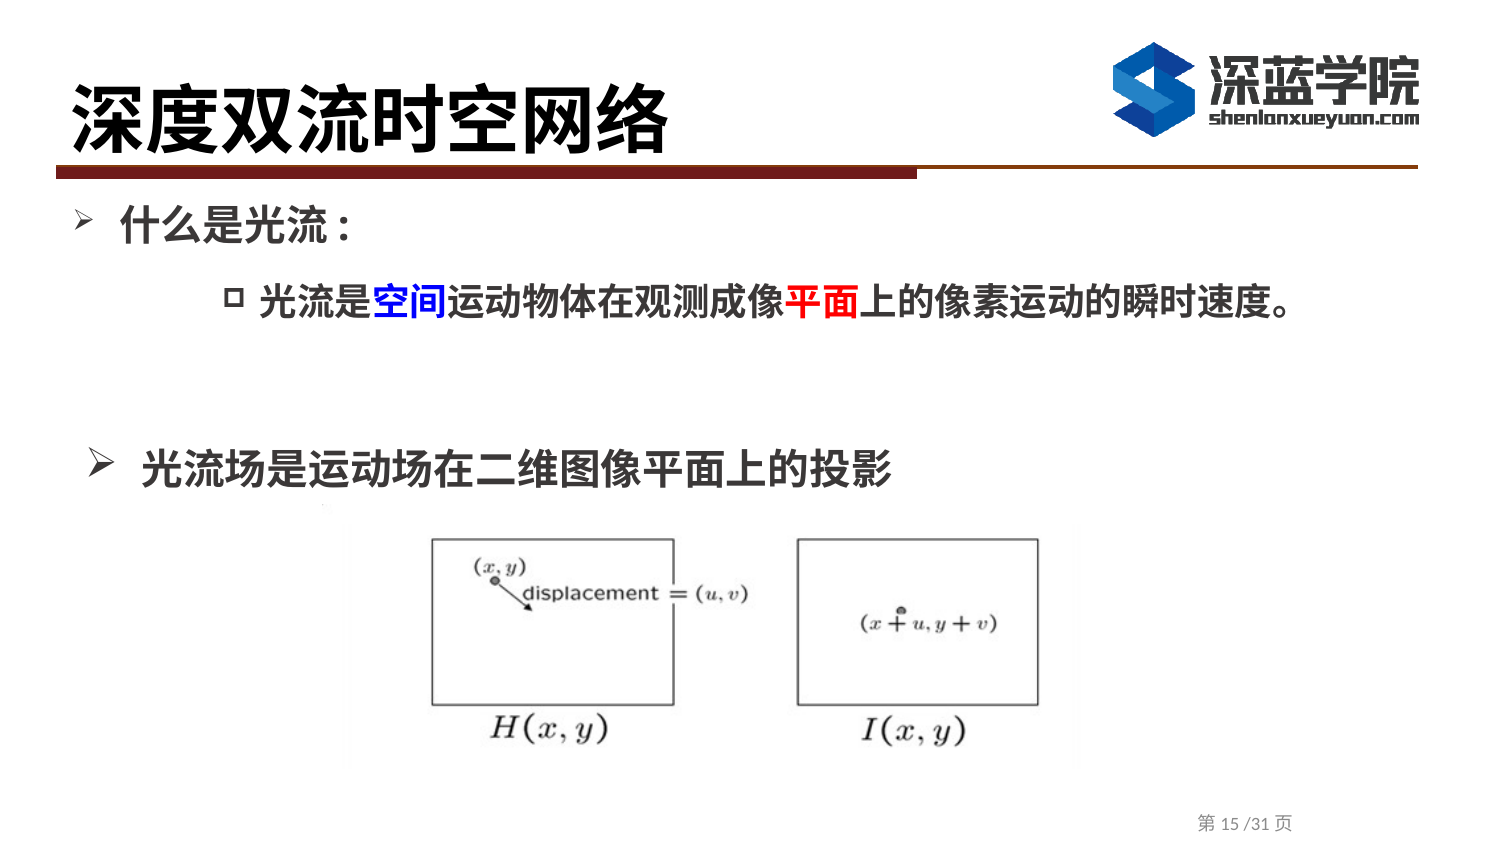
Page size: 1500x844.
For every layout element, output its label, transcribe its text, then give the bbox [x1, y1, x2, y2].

slide_number 第15 /31页 [1139, 802, 1309, 844]
title 深度双流时空网络 [55, 83, 1181, 163]
picture [1112, 42, 1419, 137]
text_box 什么是光流: 光流是空间运动物体在观测成像平面上的像素运动的瞬时速度。 [57, 165, 1371, 331]
text_box 光流场是运动场在二维图像平面上的投影 [70, 435, 908, 500]
picture [322, 504, 1106, 779]
